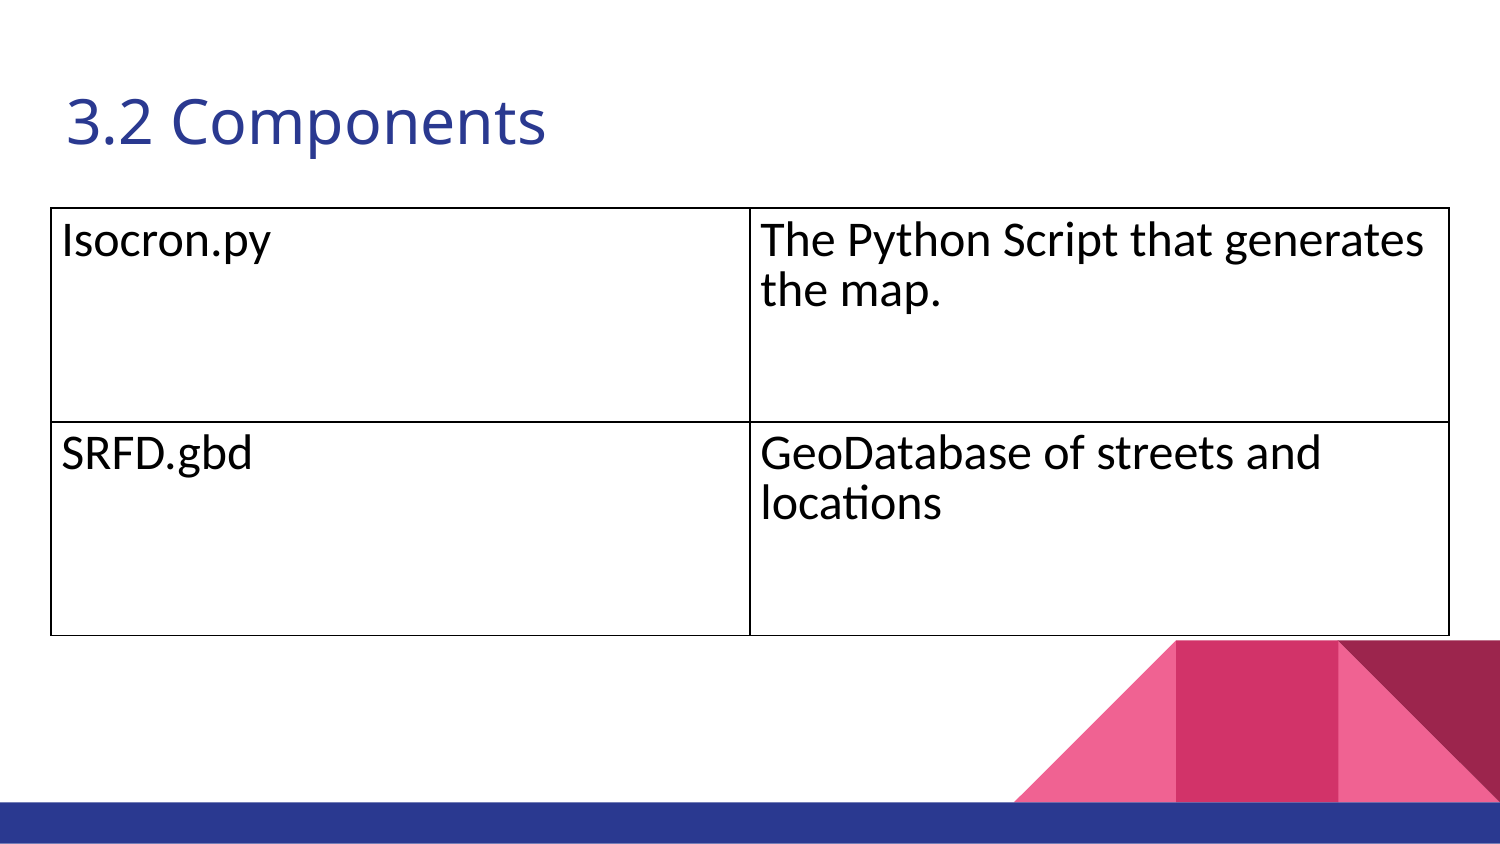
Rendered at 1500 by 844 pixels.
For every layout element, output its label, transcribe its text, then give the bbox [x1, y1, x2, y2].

title 3.2 Components [51, 67, 1449, 167]
table_cell SRFD.gbd [52, 423, 749, 635]
table_cell GeoDatabase of streets and locations [751, 423, 1448, 635]
table_header The Python Script that generates the map. [751, 209, 1448, 421]
table_header Isocron.py [52, 209, 749, 421]
